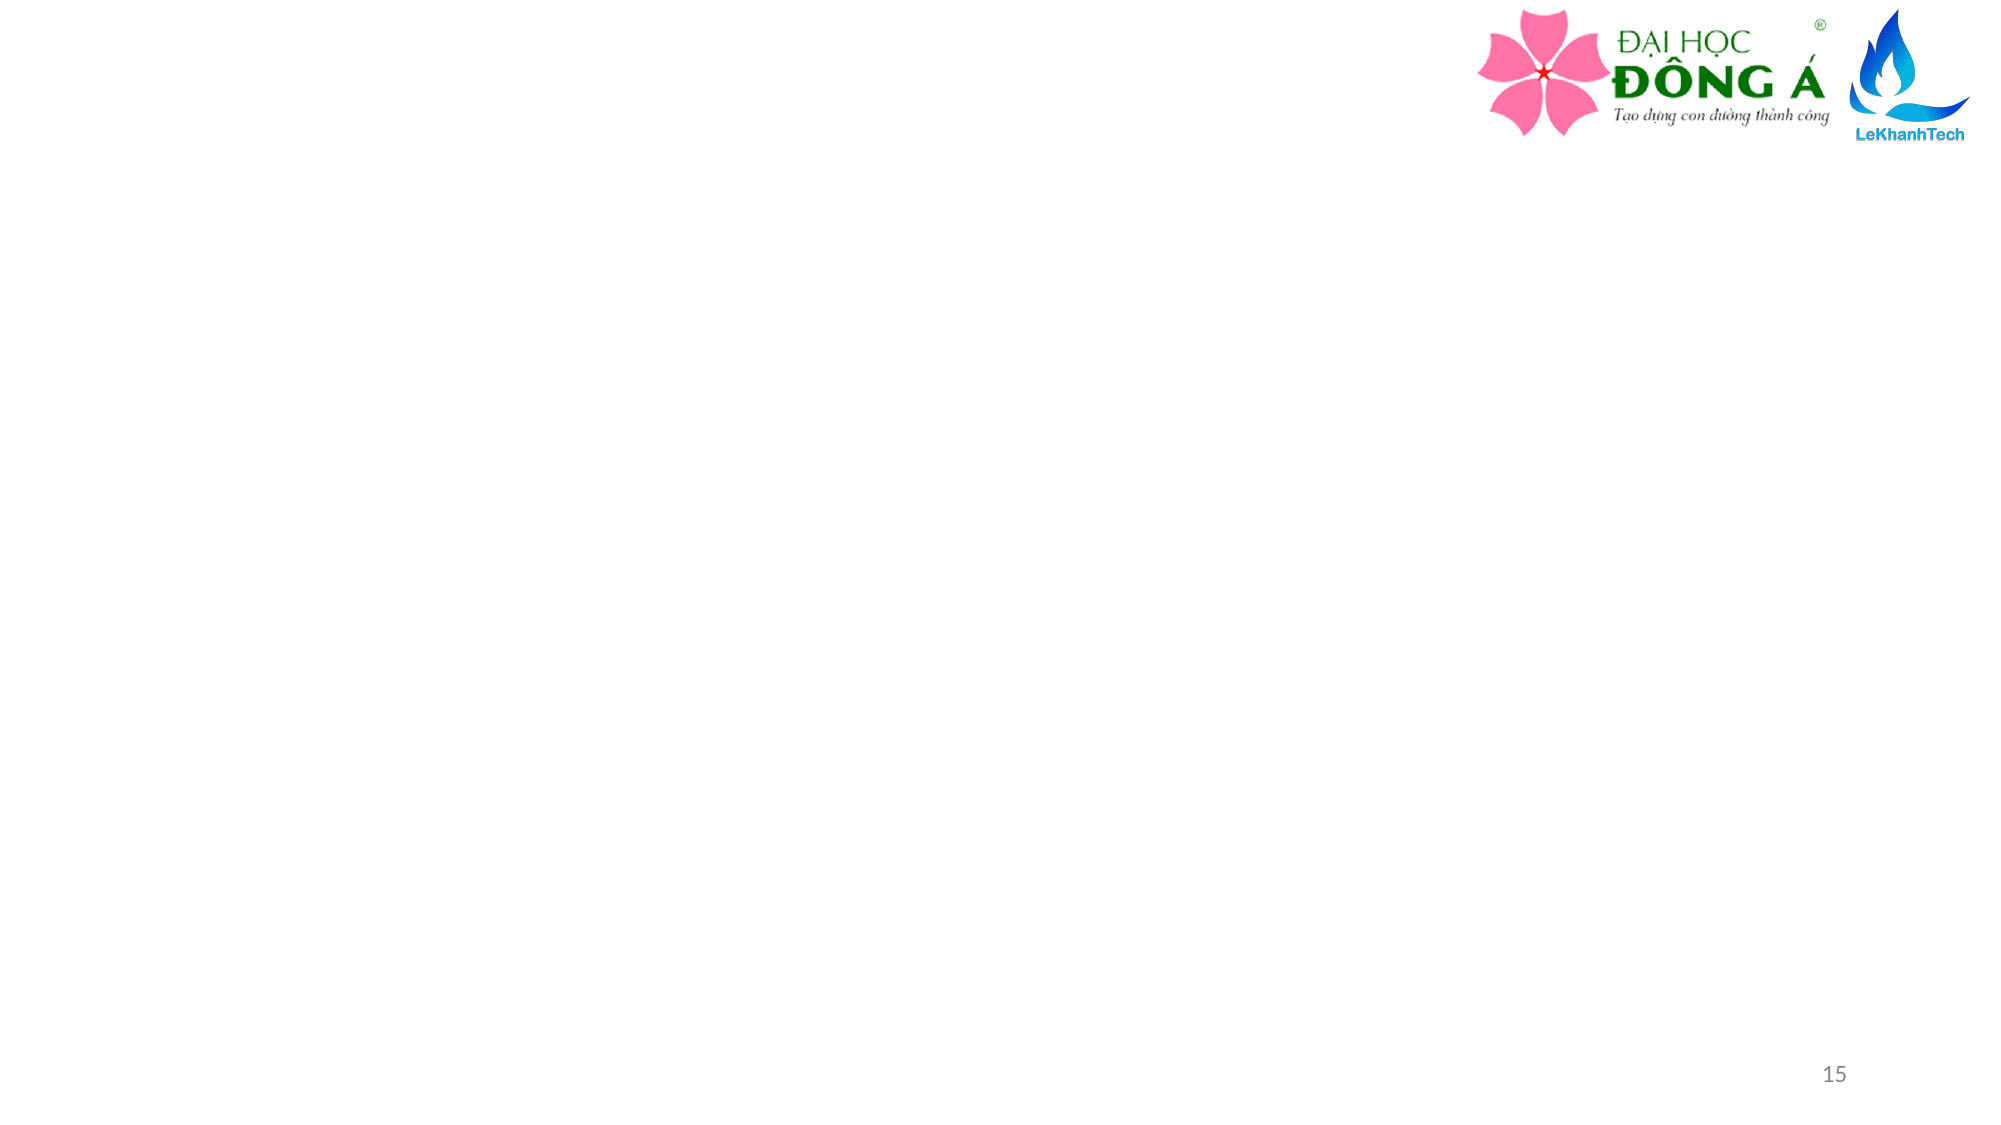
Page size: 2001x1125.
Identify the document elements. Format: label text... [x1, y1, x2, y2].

slide_number 15 [1412, 1042, 1863, 1103]
picture [1465, 5, 1980, 144]
